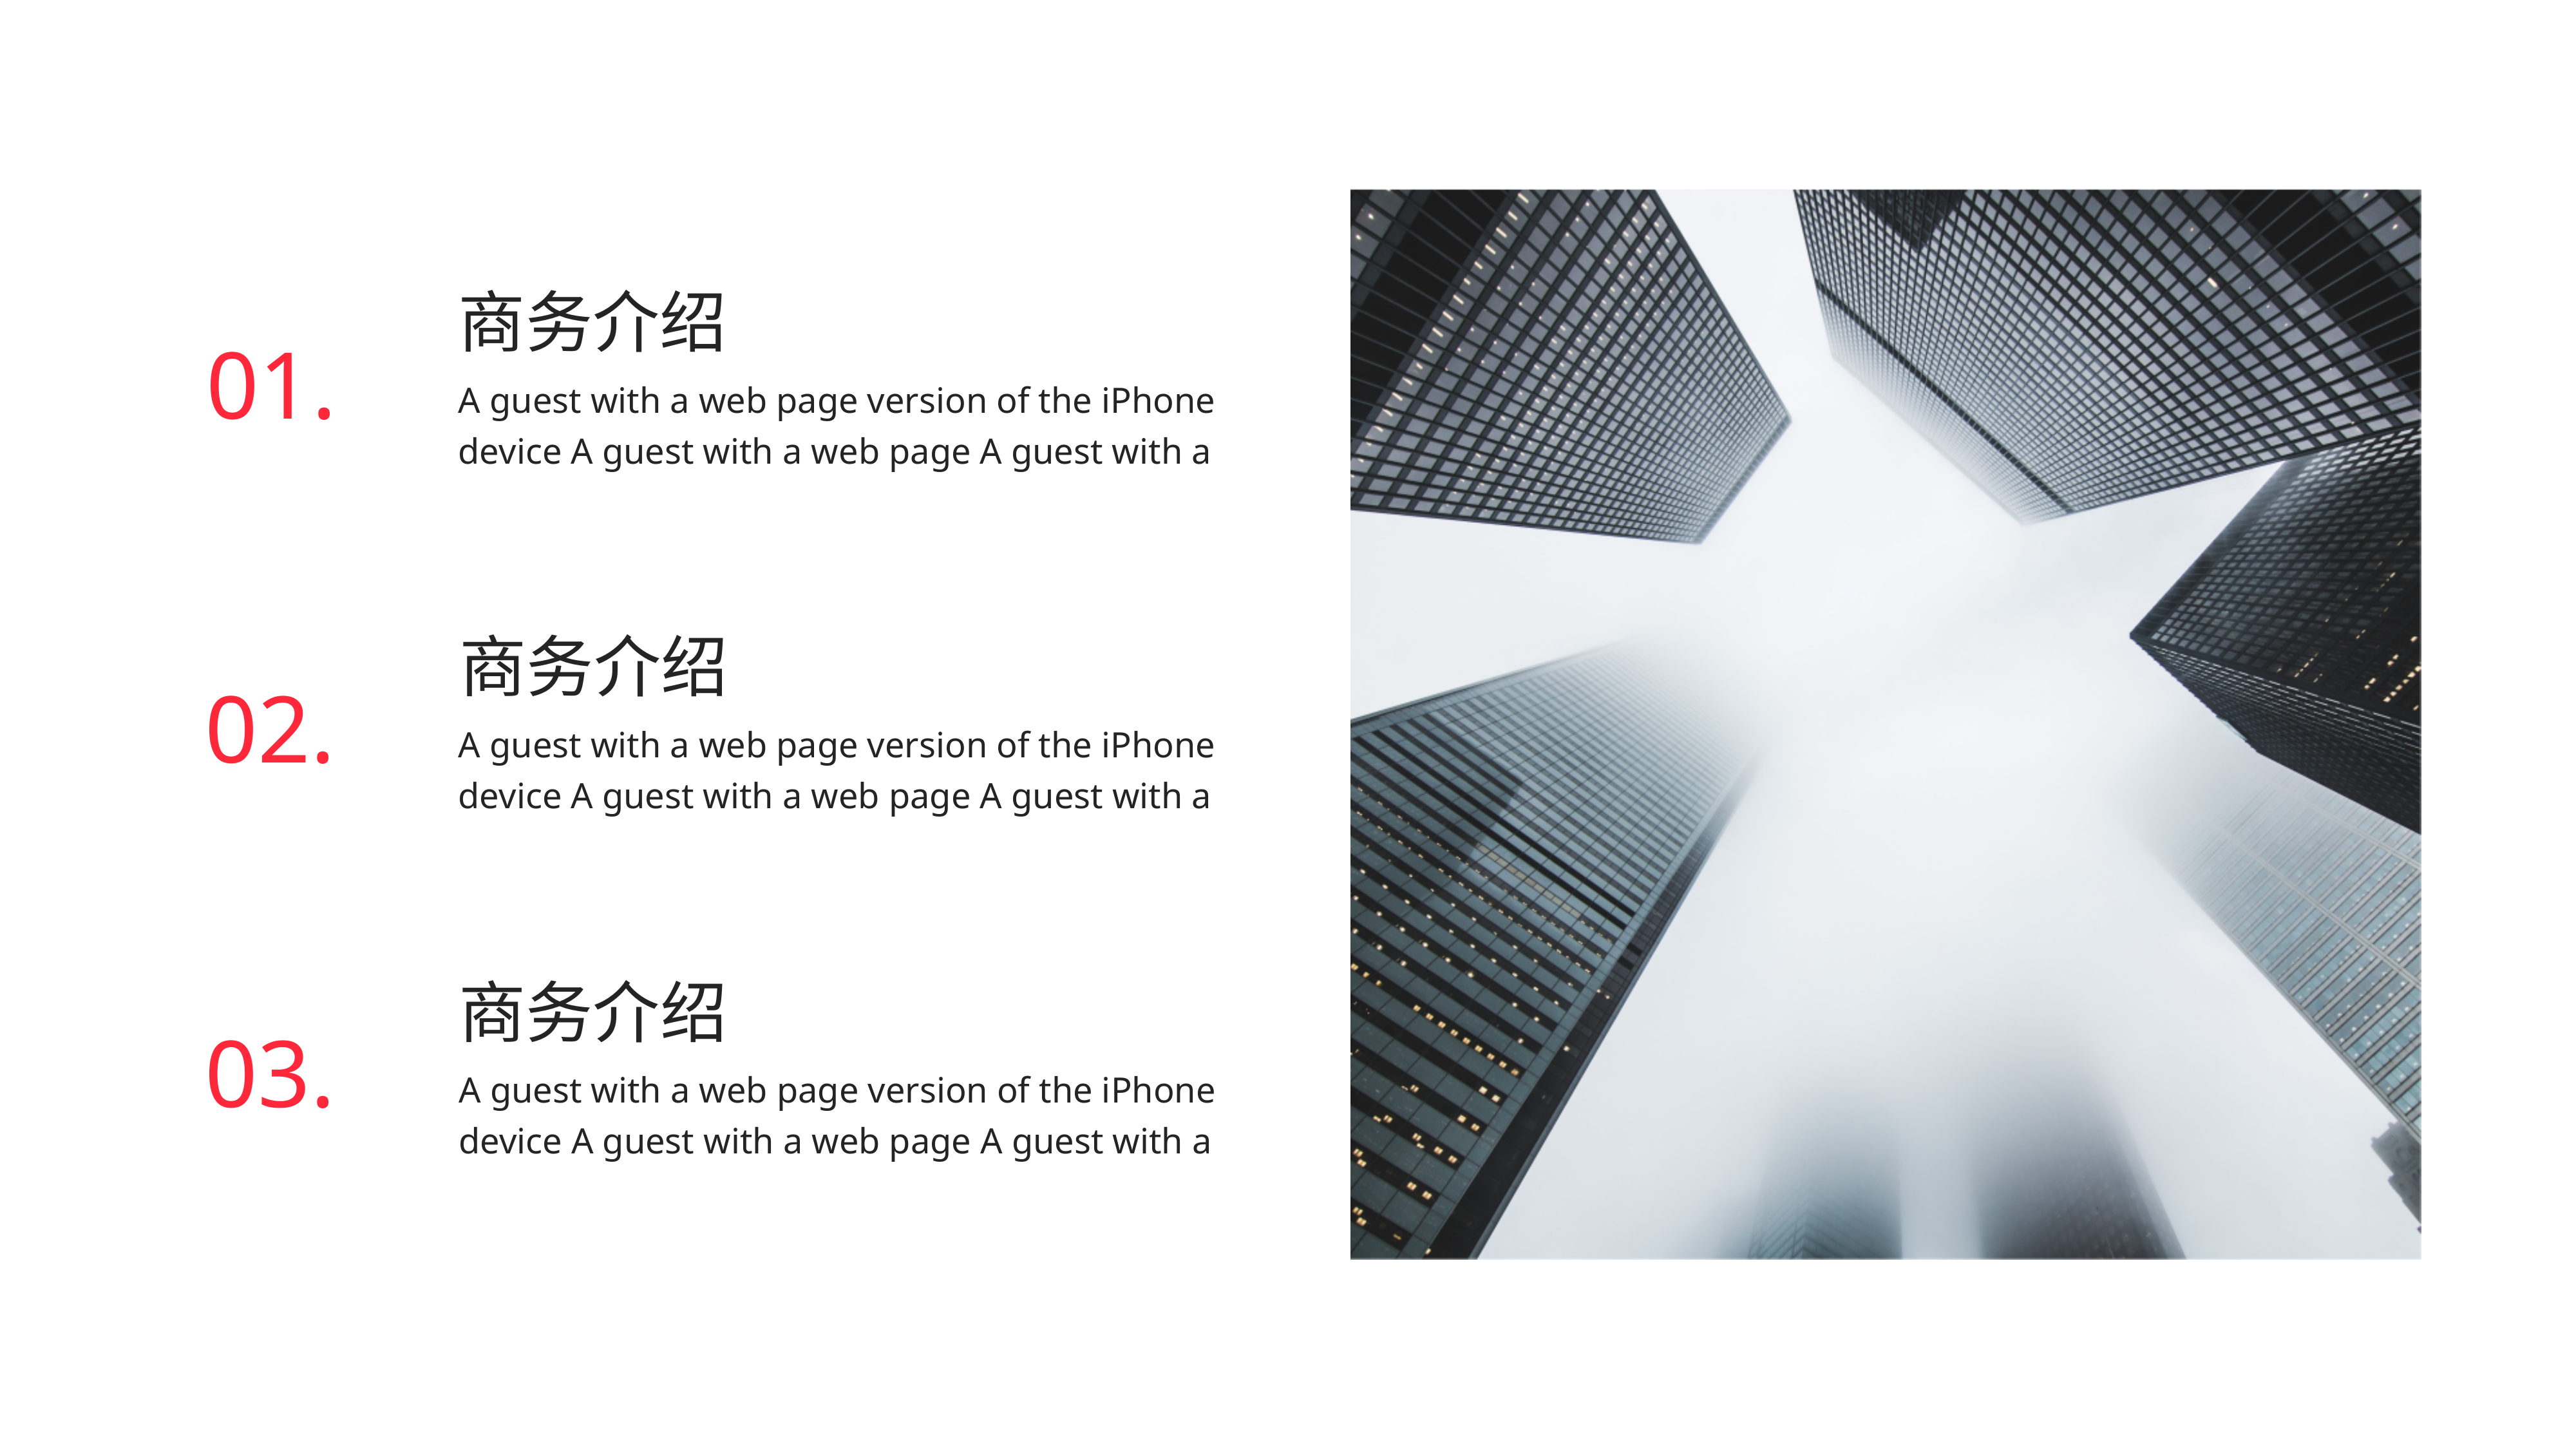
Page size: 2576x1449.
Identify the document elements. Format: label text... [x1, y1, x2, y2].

title 商务介绍 [459, 970, 782, 1025]
picture [1350, 189, 2421, 1260]
title A guest with a web page version of the iPhone device A guest with a web page A guest with a [458, 369, 1231, 457]
title A guest with a web page version of the iPhone device A guest with a web page A guest with a [458, 714, 1231, 802]
title 商务介绍 [458, 279, 781, 335]
title 02. [205, 670, 399, 742]
title 03. [205, 1015, 399, 1086]
title 商务介绍 [459, 624, 782, 679]
title 01. [206, 326, 401, 398]
title A guest with a web page version of the iPhone device A guest with a web page A guest with a [459, 1059, 1232, 1148]
